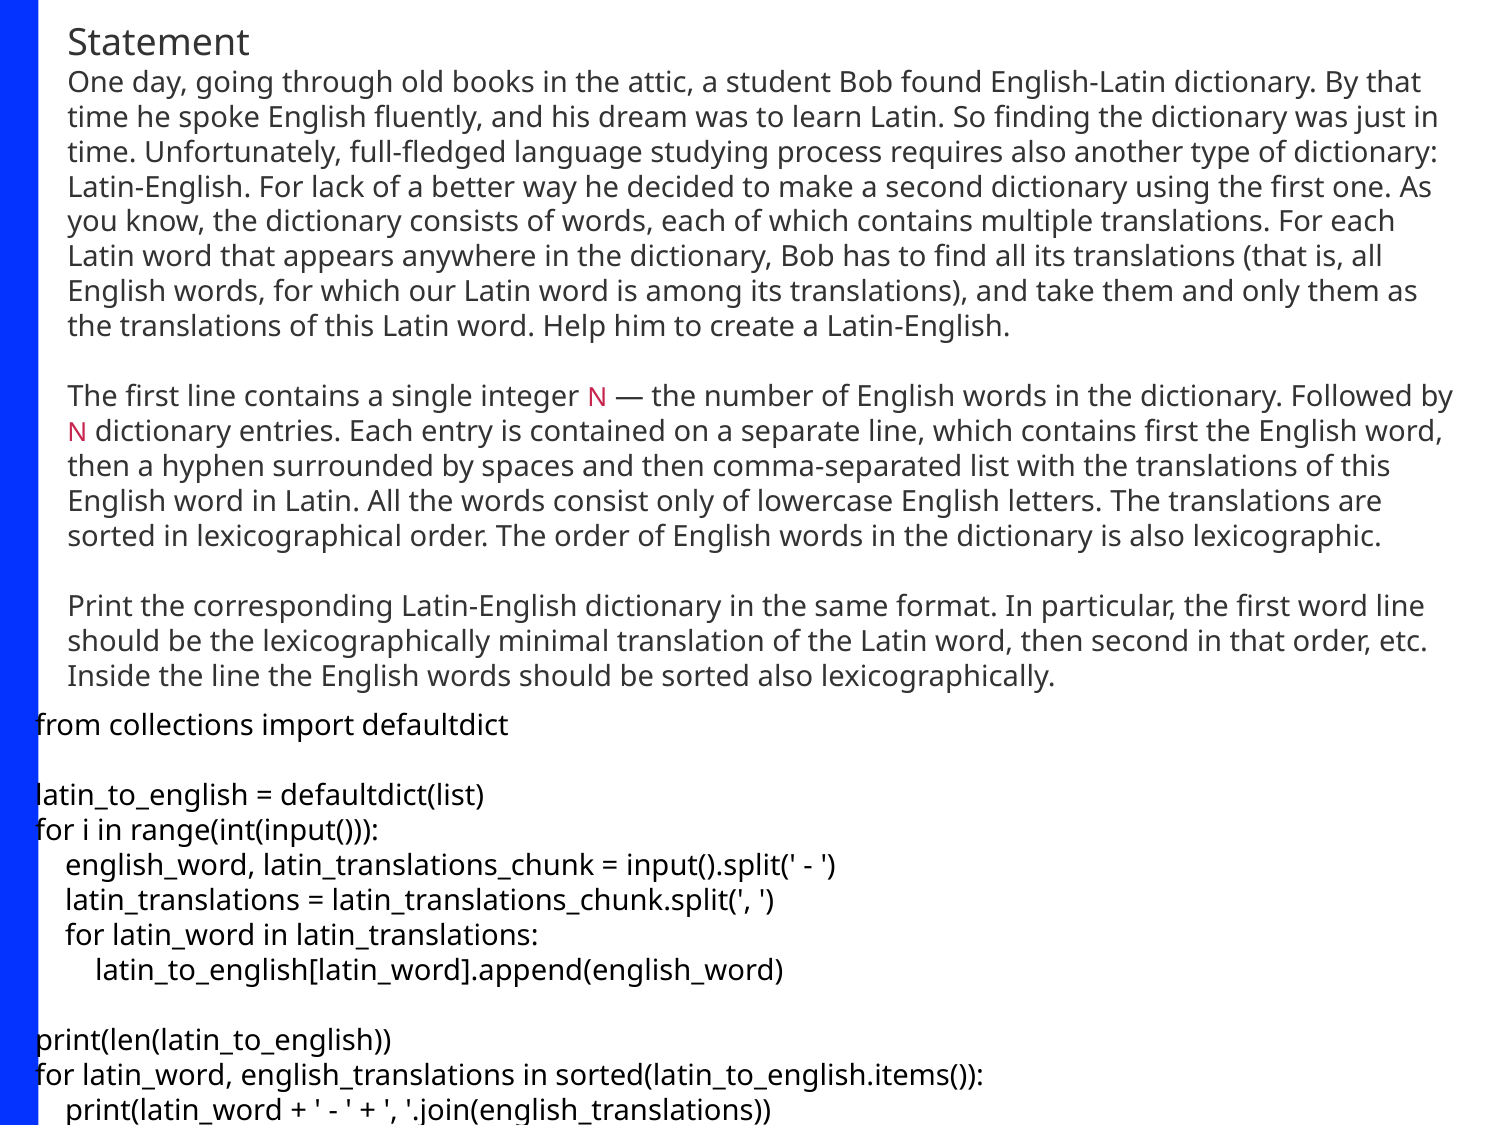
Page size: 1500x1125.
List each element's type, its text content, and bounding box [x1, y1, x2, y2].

text_box from collections import defaultdict latin_to_english = defaultdict(list) for i in range(int(input())): english_word, latin_translations_chunk = input().split(' - ') latin_translations = latin_translations_chunk.split(', ') for latin_word in latin_translations: latin_to_english[latin_word].append(english_word) print(len(latin_to_english)) for latin_word, english_translations in sorted(latin_to_english.items()): print(latin_word + ' - ' + ', '.join(english_translations)) [27, 699, 993, 1125]
text_box Statement One day, going through old books in the attic, a student Bob found English-Latin dictionary. By that time he spoke English fluently, and his dream was to learn Latin. So finding the dictionary was just in time. Unfortunately, full-fledged language studying process requires also another type of dictionary: Latin-English. For lack of a better way he decided to make a second dictionary using the first one. As you know, the dictionary consists of words, each of which contains multiple translations. For each Latin word that appears anywhere in the dictionary, Bob has to find all its translations (that is, all English words, for which our Latin word is among its translations), and take them and only them as the translations of this Latin word. Help him to create a Latin-English. The first line contains a single integer N — the number of English words in the dictionary. Followed by N dictionary entries. Each entry is contained on a separate line, which contains first the English word, then a hyphen surrounded by spaces and then comma-separated list with the translations of this English word in Latin. All the words consist only of lowercase English letters. The translations are sorted in lexicographical order. The order of English words in the dictionary is also lexicographic. Print the corresponding Latin-English dictionary in the same format. In particular, the first word line should be the lexicographically minimal translation of the Latin word, then second in that order, etc. Inside the line the English words should be sorted also lexicographically. [59, 10, 1478, 700]
